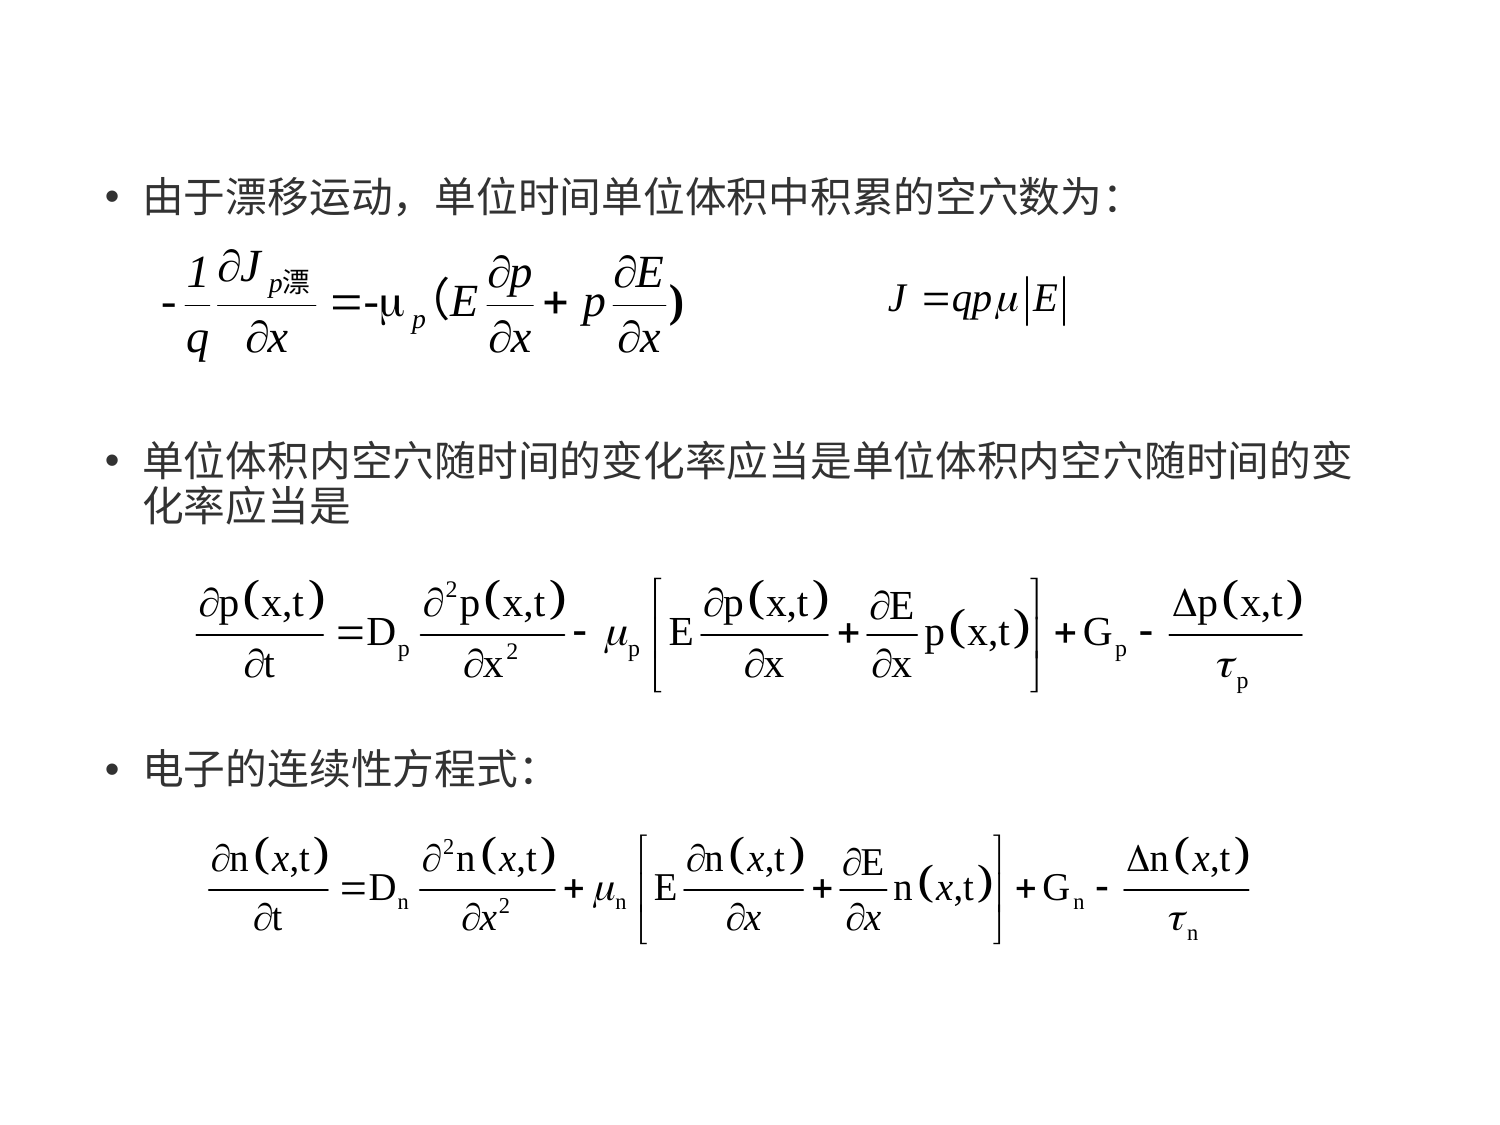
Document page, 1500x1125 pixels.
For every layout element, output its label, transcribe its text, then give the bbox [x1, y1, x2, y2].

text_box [879, 267, 1073, 335]
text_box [202, 827, 1258, 953]
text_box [189, 570, 1311, 701]
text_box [159, 241, 686, 366]
list 由于漂移运动，单位时间单位体积中积累的空穴数为： 单位体积内空穴随时间的变化率应当是单位体积内空穴随时间的变化率应当是 电子的连续性方程式： [89, 168, 1384, 883]
